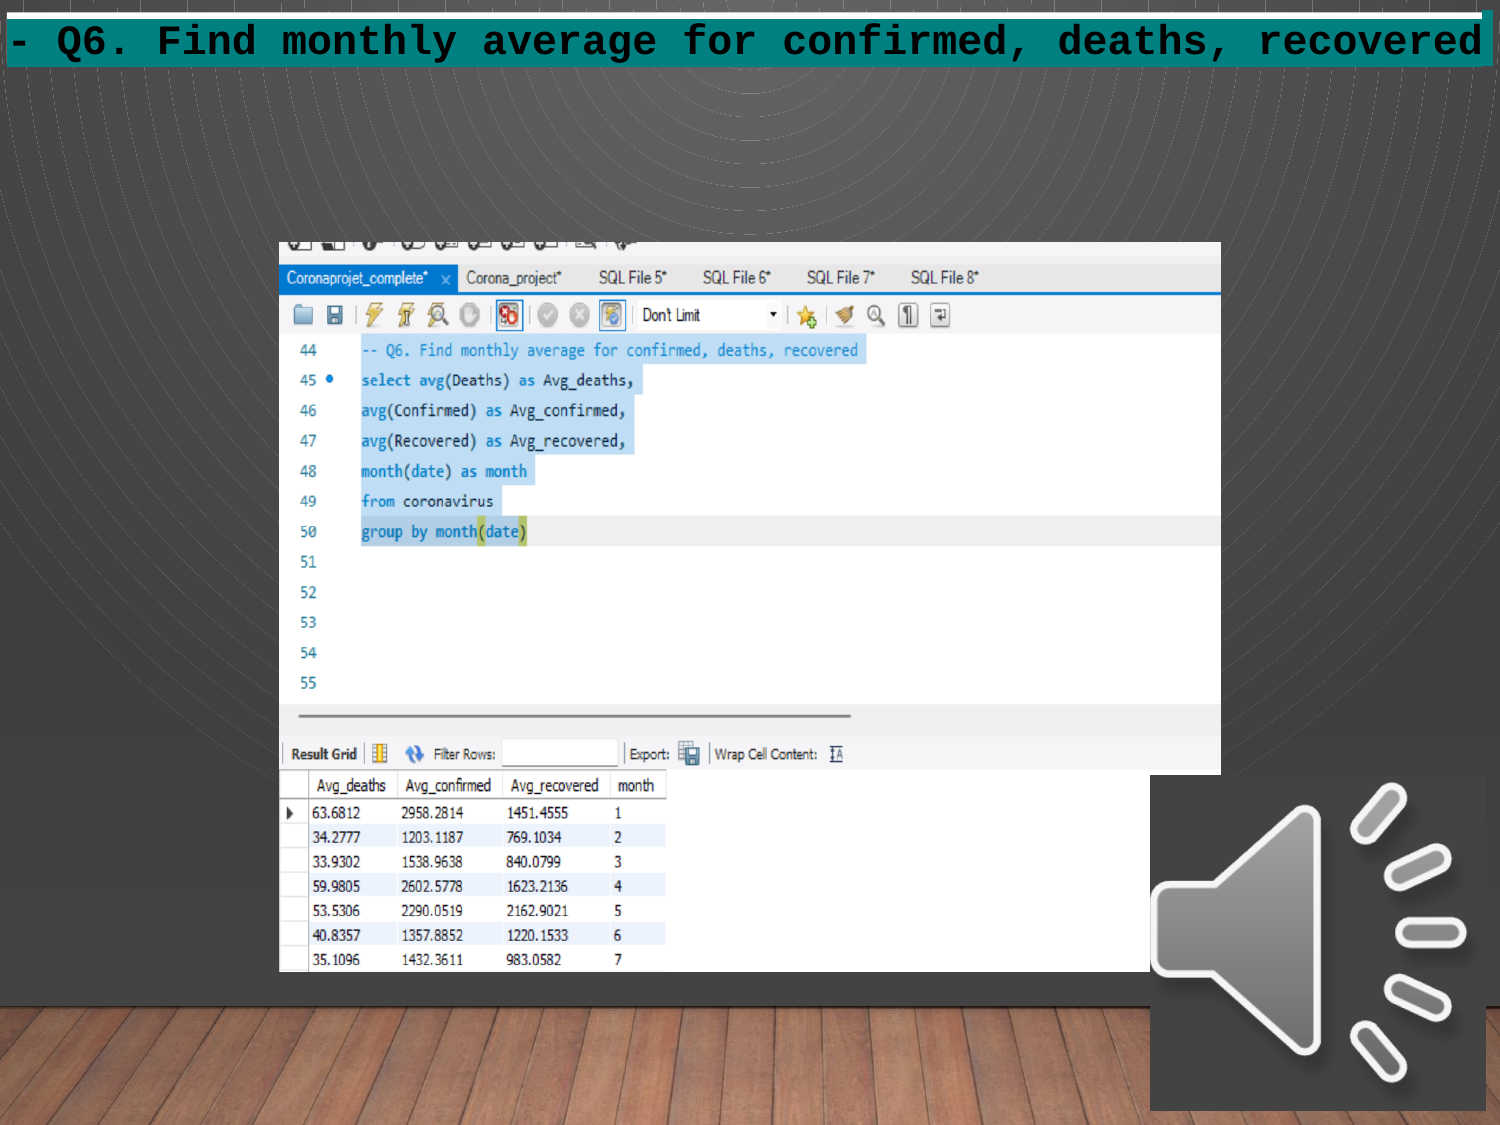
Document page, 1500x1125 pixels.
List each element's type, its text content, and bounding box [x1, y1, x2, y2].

picture [0, 241, 1500, 1125]
text_box - Q6. Find monthly average for confirmed, deaths, recovered [6, 12, 1493, 63]
